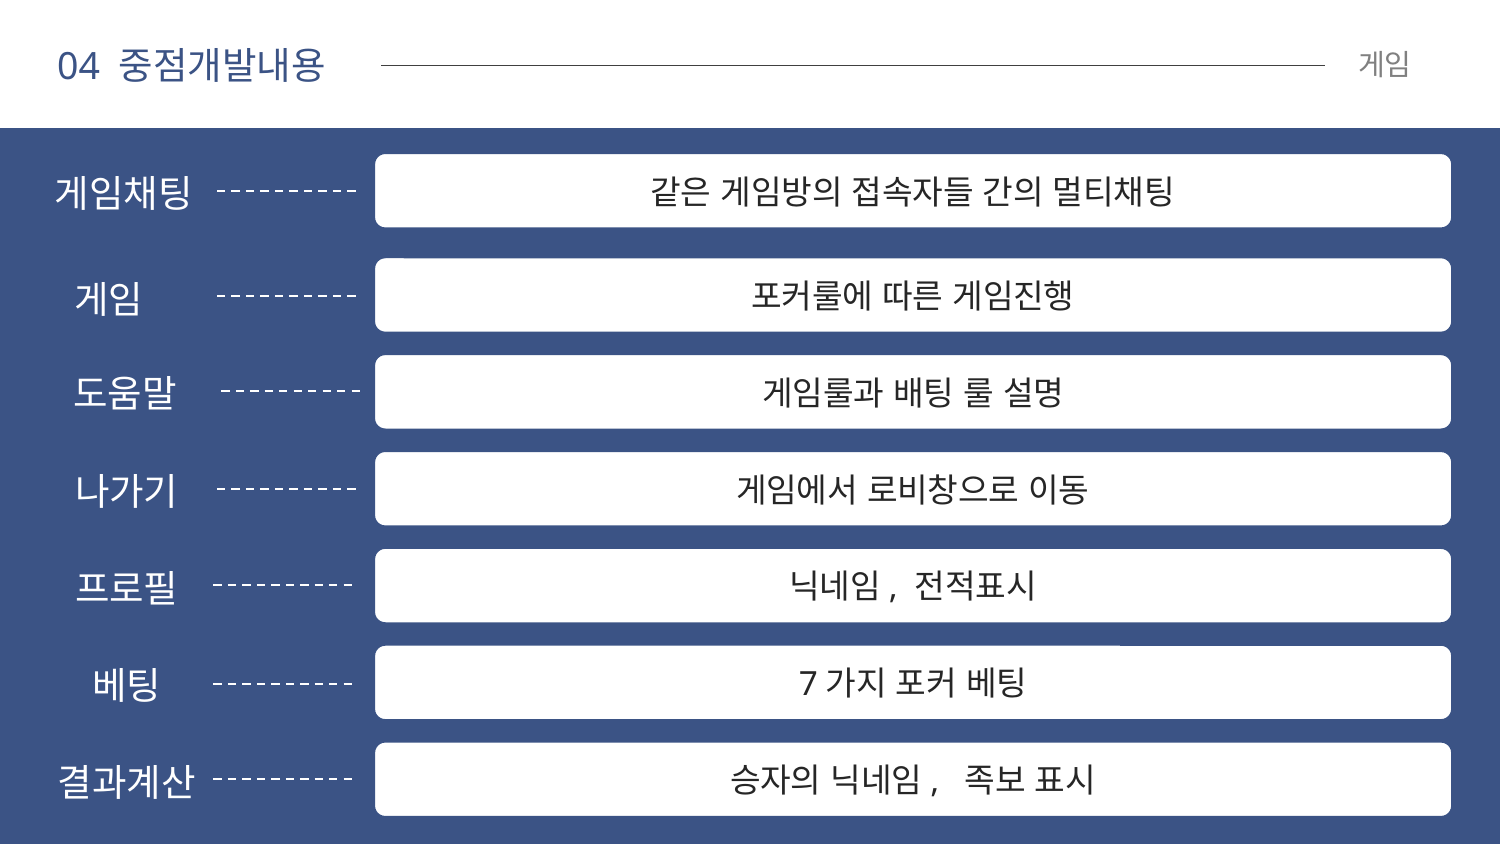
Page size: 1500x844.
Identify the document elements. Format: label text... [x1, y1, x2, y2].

text_box 게임 [59, 268, 159, 328]
text_box 게임 [1270, 39, 1500, 89]
text_box 게임채팅 [40, 162, 208, 223]
text_box 베팅 [77, 655, 176, 715]
text_box 7가지 포커 베팅 [370, 641, 1456, 724]
text_box 게임룰과 배팅 룰 설명 [370, 350, 1456, 433]
text_box 닉네임, 전적표시 [370, 544, 1456, 627]
text_box 포커룰에 따른 게임진행 [370, 254, 1456, 336]
text_box 게임에서 로비창으로 이동 [370, 447, 1456, 530]
text_box 프로필 [60, 557, 194, 618]
text_box [0, 128, 1500, 844]
text_box 승자의 닉네임, 족보 표시 [370, 738, 1456, 821]
text_box 도움말 [58, 363, 192, 423]
text_box 결과계산 [43, 752, 211, 812]
text_box 나가기 [60, 460, 194, 521]
text_box 04 중점개발내용 [45, 35, 397, 93]
text_box 같은 게임방의 접속자들 간의 멀티채팅 [370, 149, 1456, 232]
